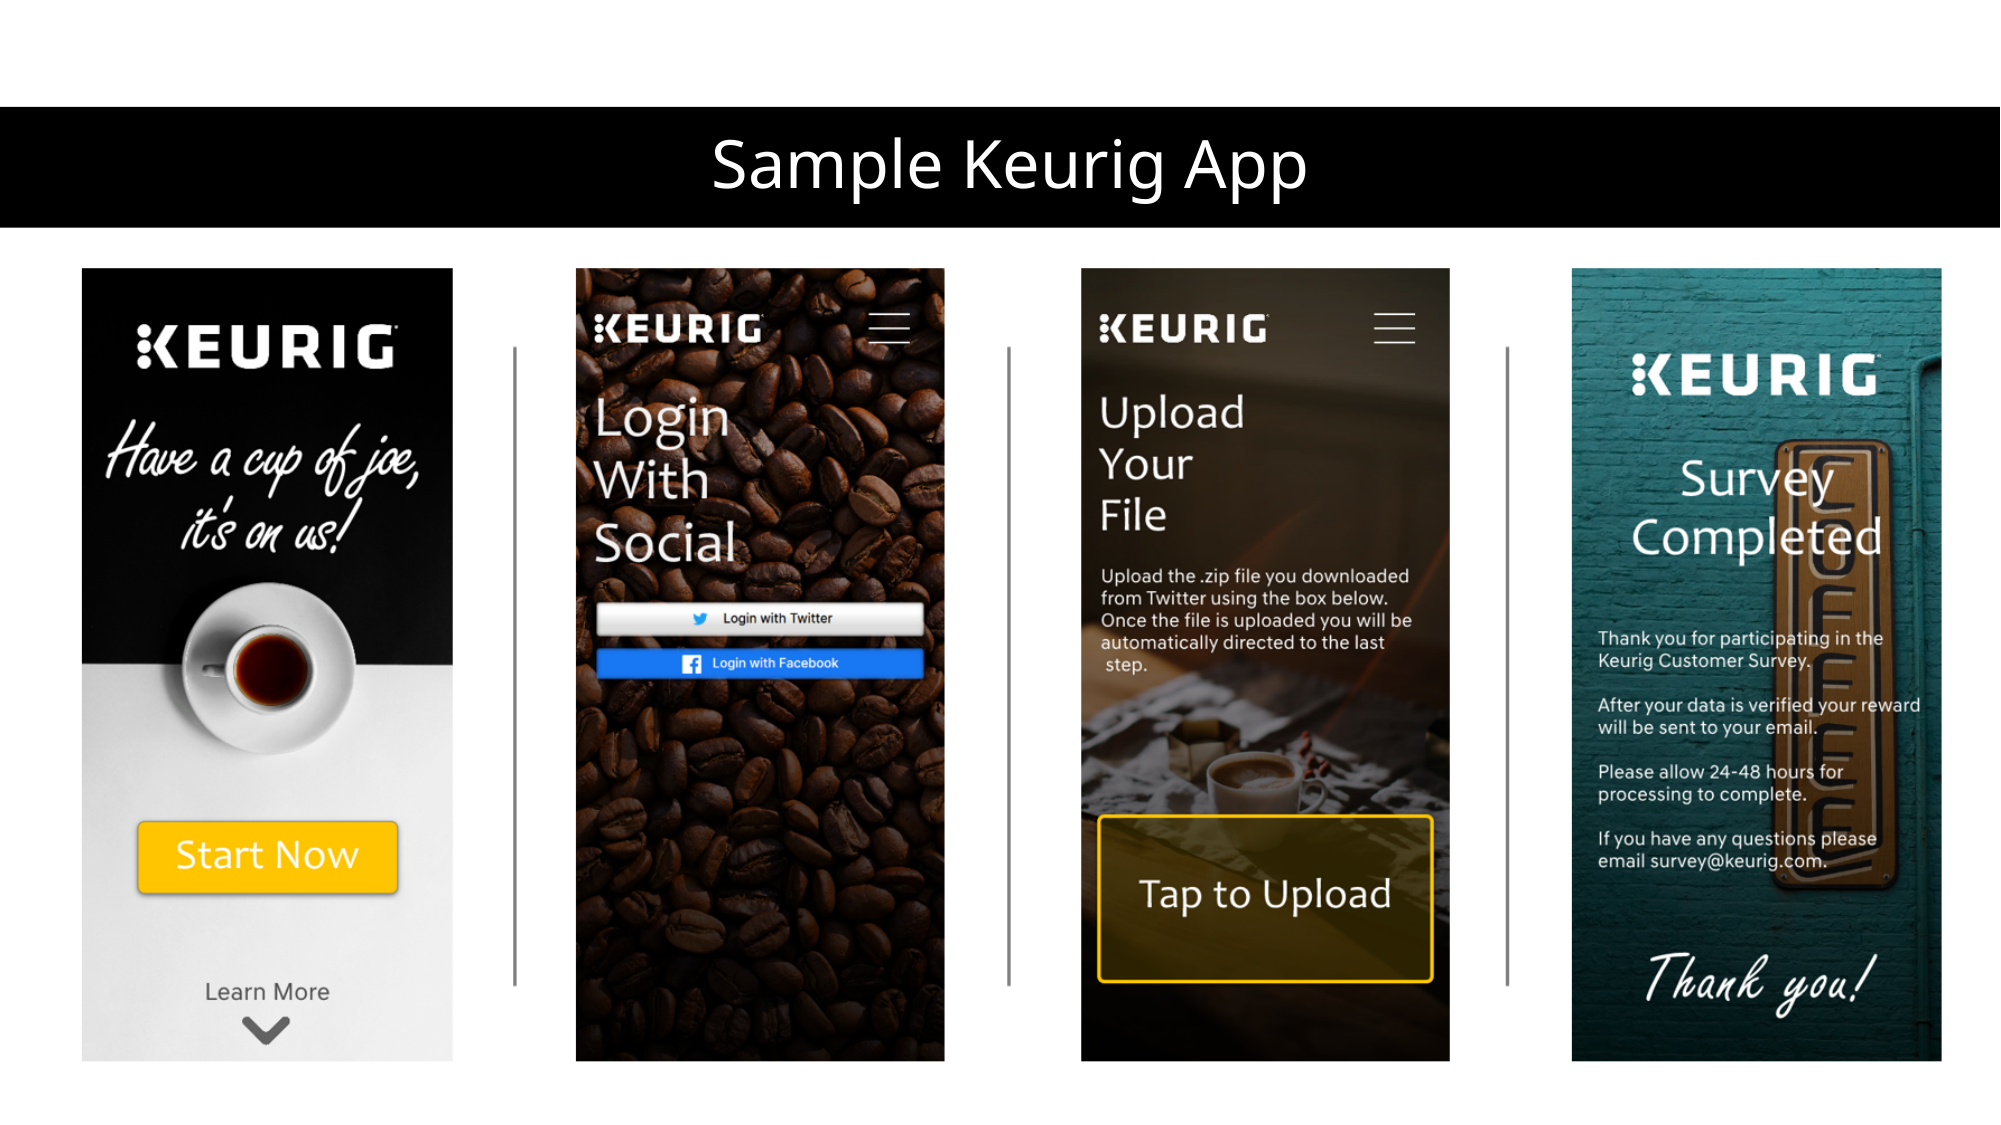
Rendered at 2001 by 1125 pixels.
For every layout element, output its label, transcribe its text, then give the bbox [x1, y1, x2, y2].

text_box [0, 106, 2000, 229]
title Sample Keurig App [91, 105, 1931, 228]
picture [77, 247, 1945, 1078]
